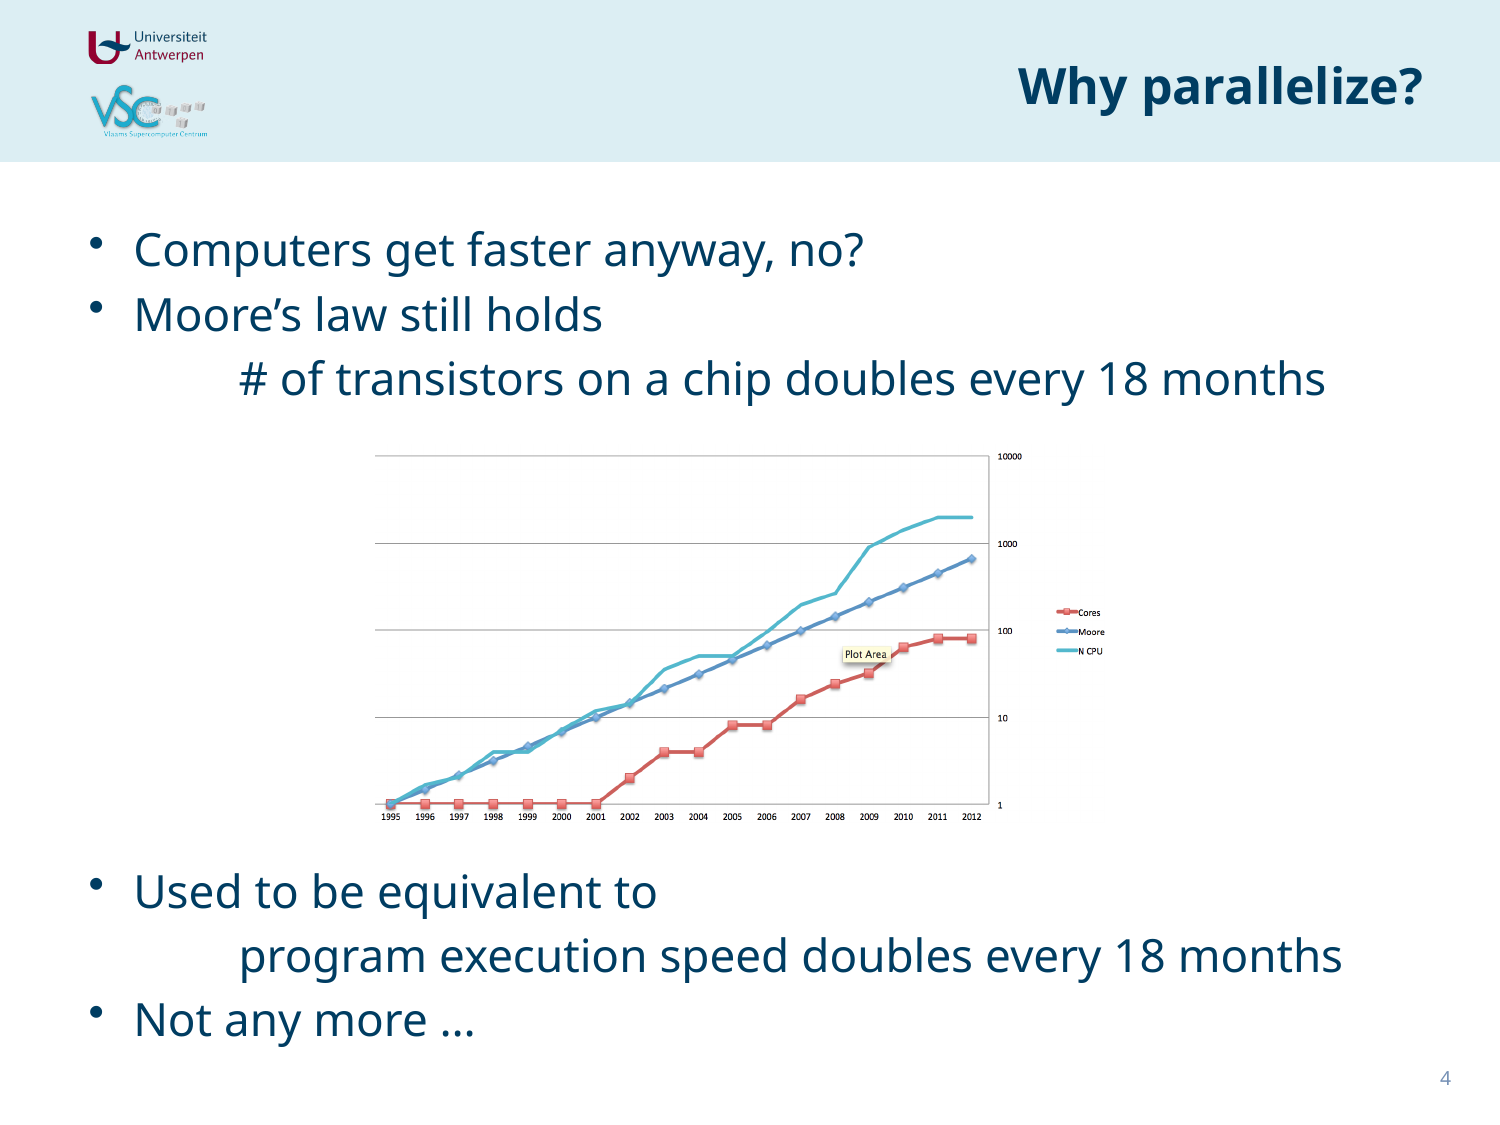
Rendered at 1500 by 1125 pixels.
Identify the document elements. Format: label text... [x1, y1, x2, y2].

list Computers get faster anyway, no? Moore’s law still holds # of transistors on a chip doubles every 18 months Used to be equivalent to program execution speed doubles every 18 months Not any more … [88, 184, 1424, 1083]
picture [88, 82, 207, 138]
title Why parallelize? [230, 32, 1424, 137]
picture [374, 444, 1105, 823]
